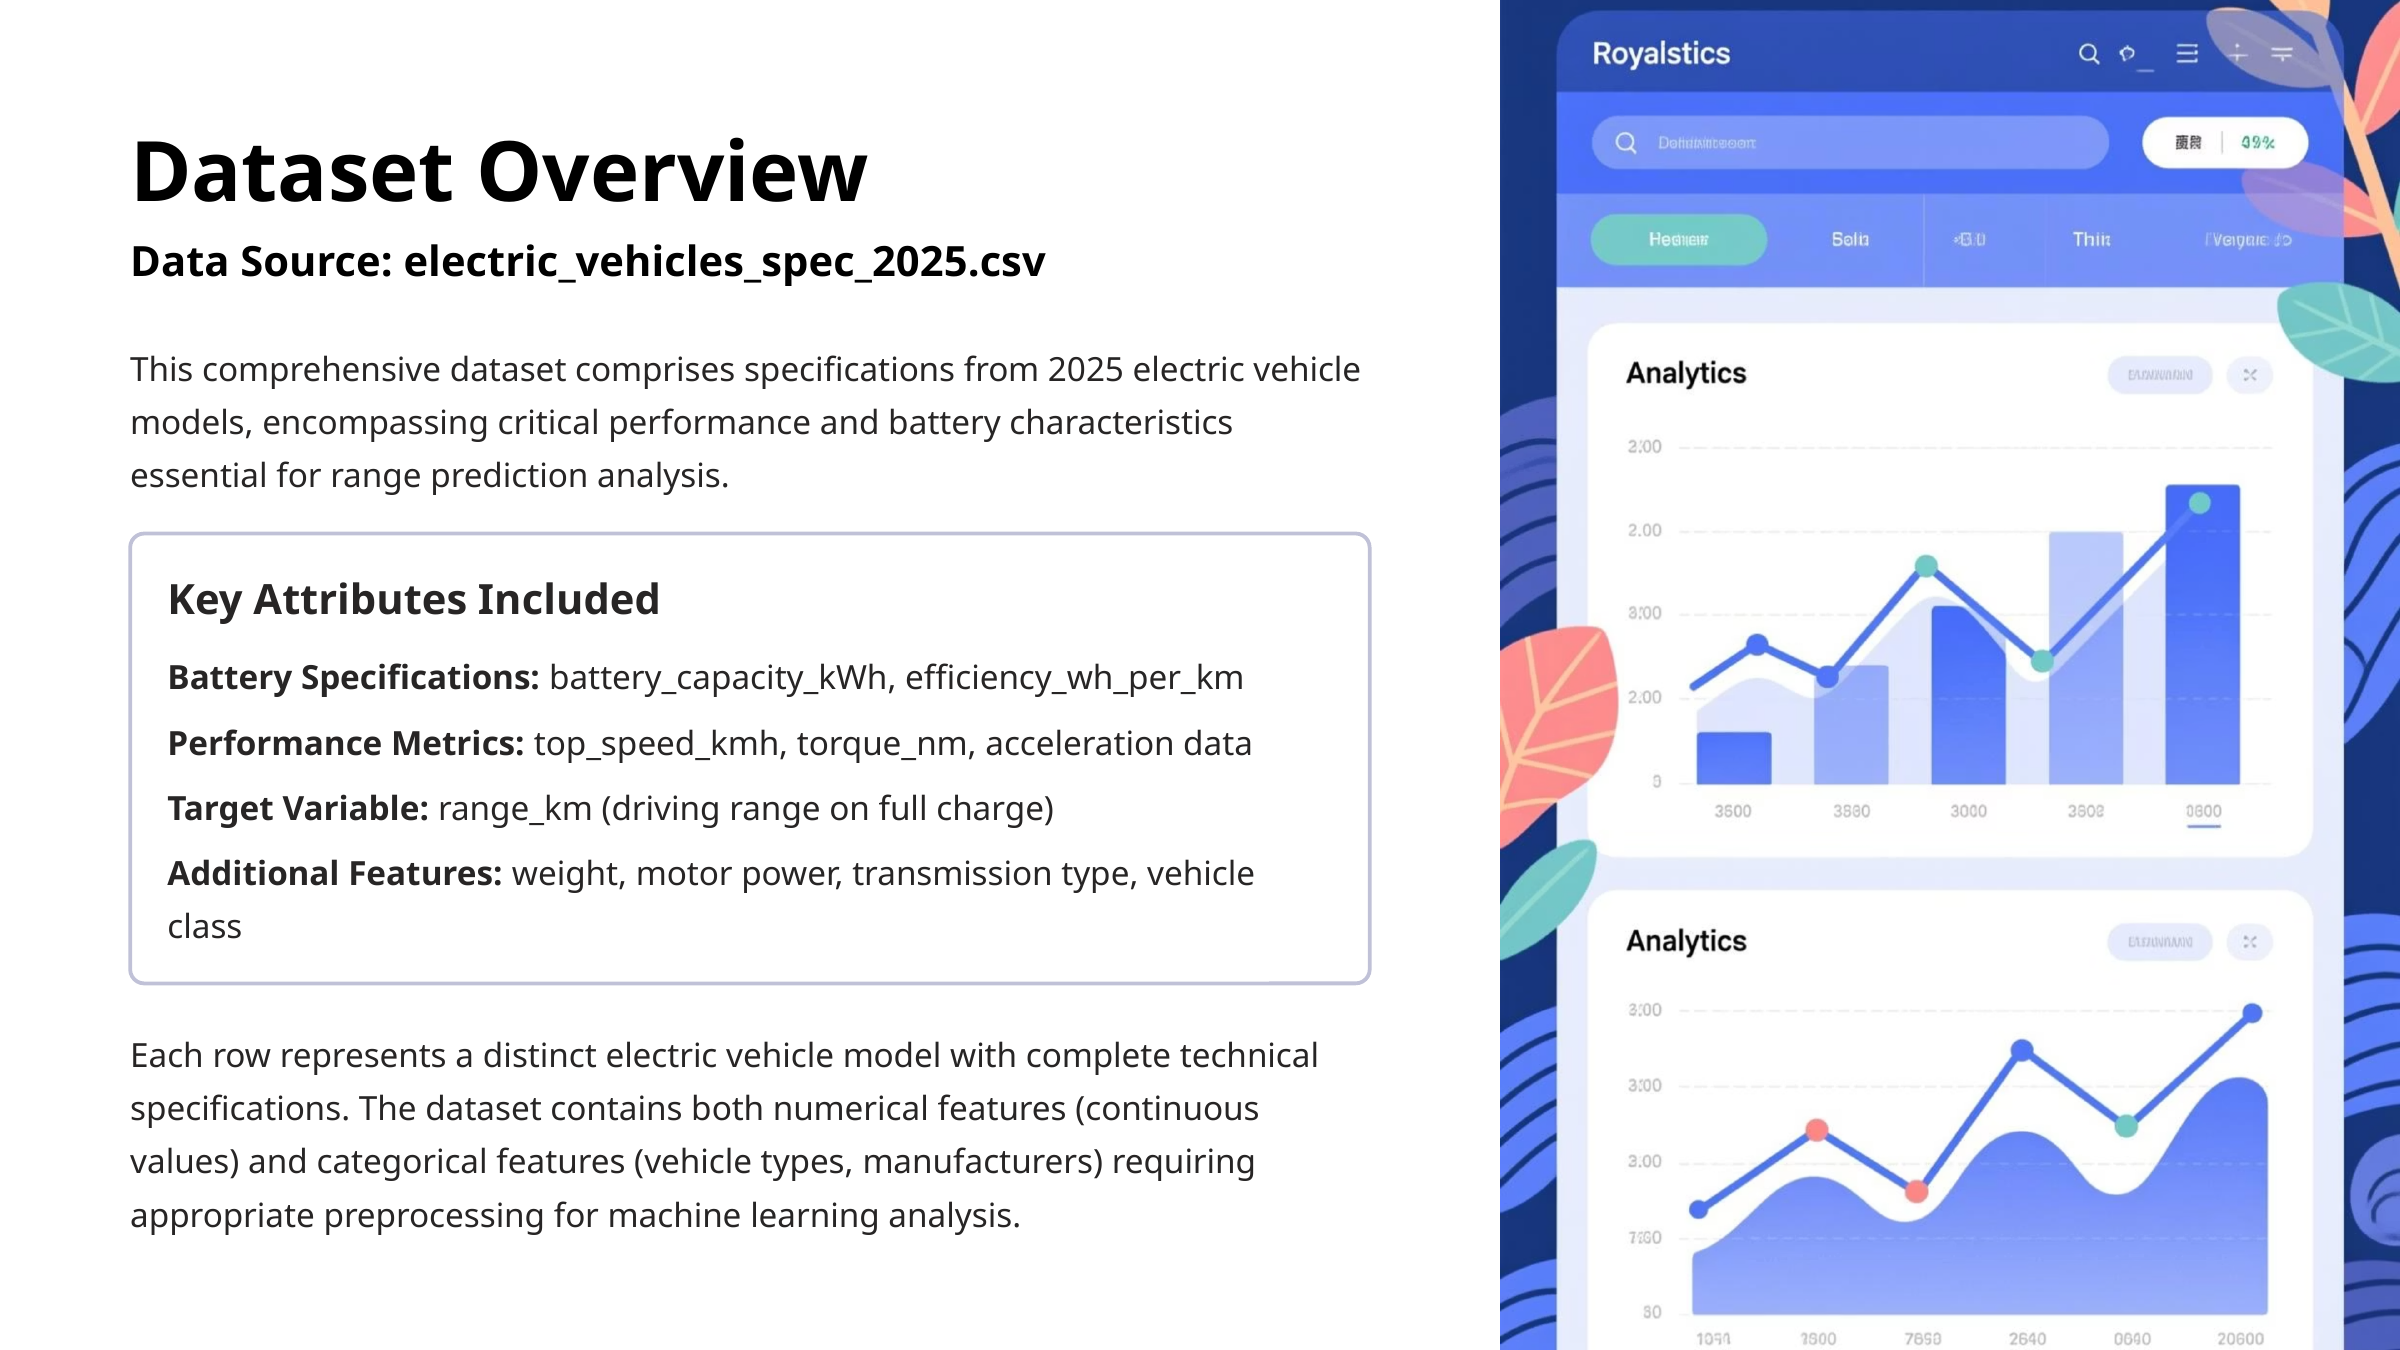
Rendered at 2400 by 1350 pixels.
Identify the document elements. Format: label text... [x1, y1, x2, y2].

text_box Dataset Overview [130, 114, 968, 220]
text_box Target Variable: range_km (driving range on full charge) [167, 773, 1333, 828]
text_box Each row represents a distinct electric vehicle model with complete technical specifications. The dataset contains both numerical features (continuous values) and categorical features (vehicle types, manufacturers) requiring appropriate preprocessing for machine learning analysis. [130, 1021, 1370, 1236]
text_box Data Source: electric_vehicles_spec_2025.csv [130, 232, 1077, 285]
text_box Key Attributes Included [167, 570, 647, 623]
picture [1499, 0, 2400, 1350]
text_box This comprehensive dataset comprises specifications from 2025 electric vehicle models, encompassing critical performance and battery characteristics essential for range prediction analysis. [130, 335, 1370, 496]
text_box Battery Specifications: battery_capacity_kWh, efficiency_wh_per_km [167, 643, 1333, 697]
text_box [130, 533, 1370, 984]
text_box Additional Features: weight, motor power, transmission type, vehicle class [167, 839, 1333, 947]
text_box Performance Metrics: top_speed_kmh, torque_nm, acceleration data [167, 708, 1333, 762]
